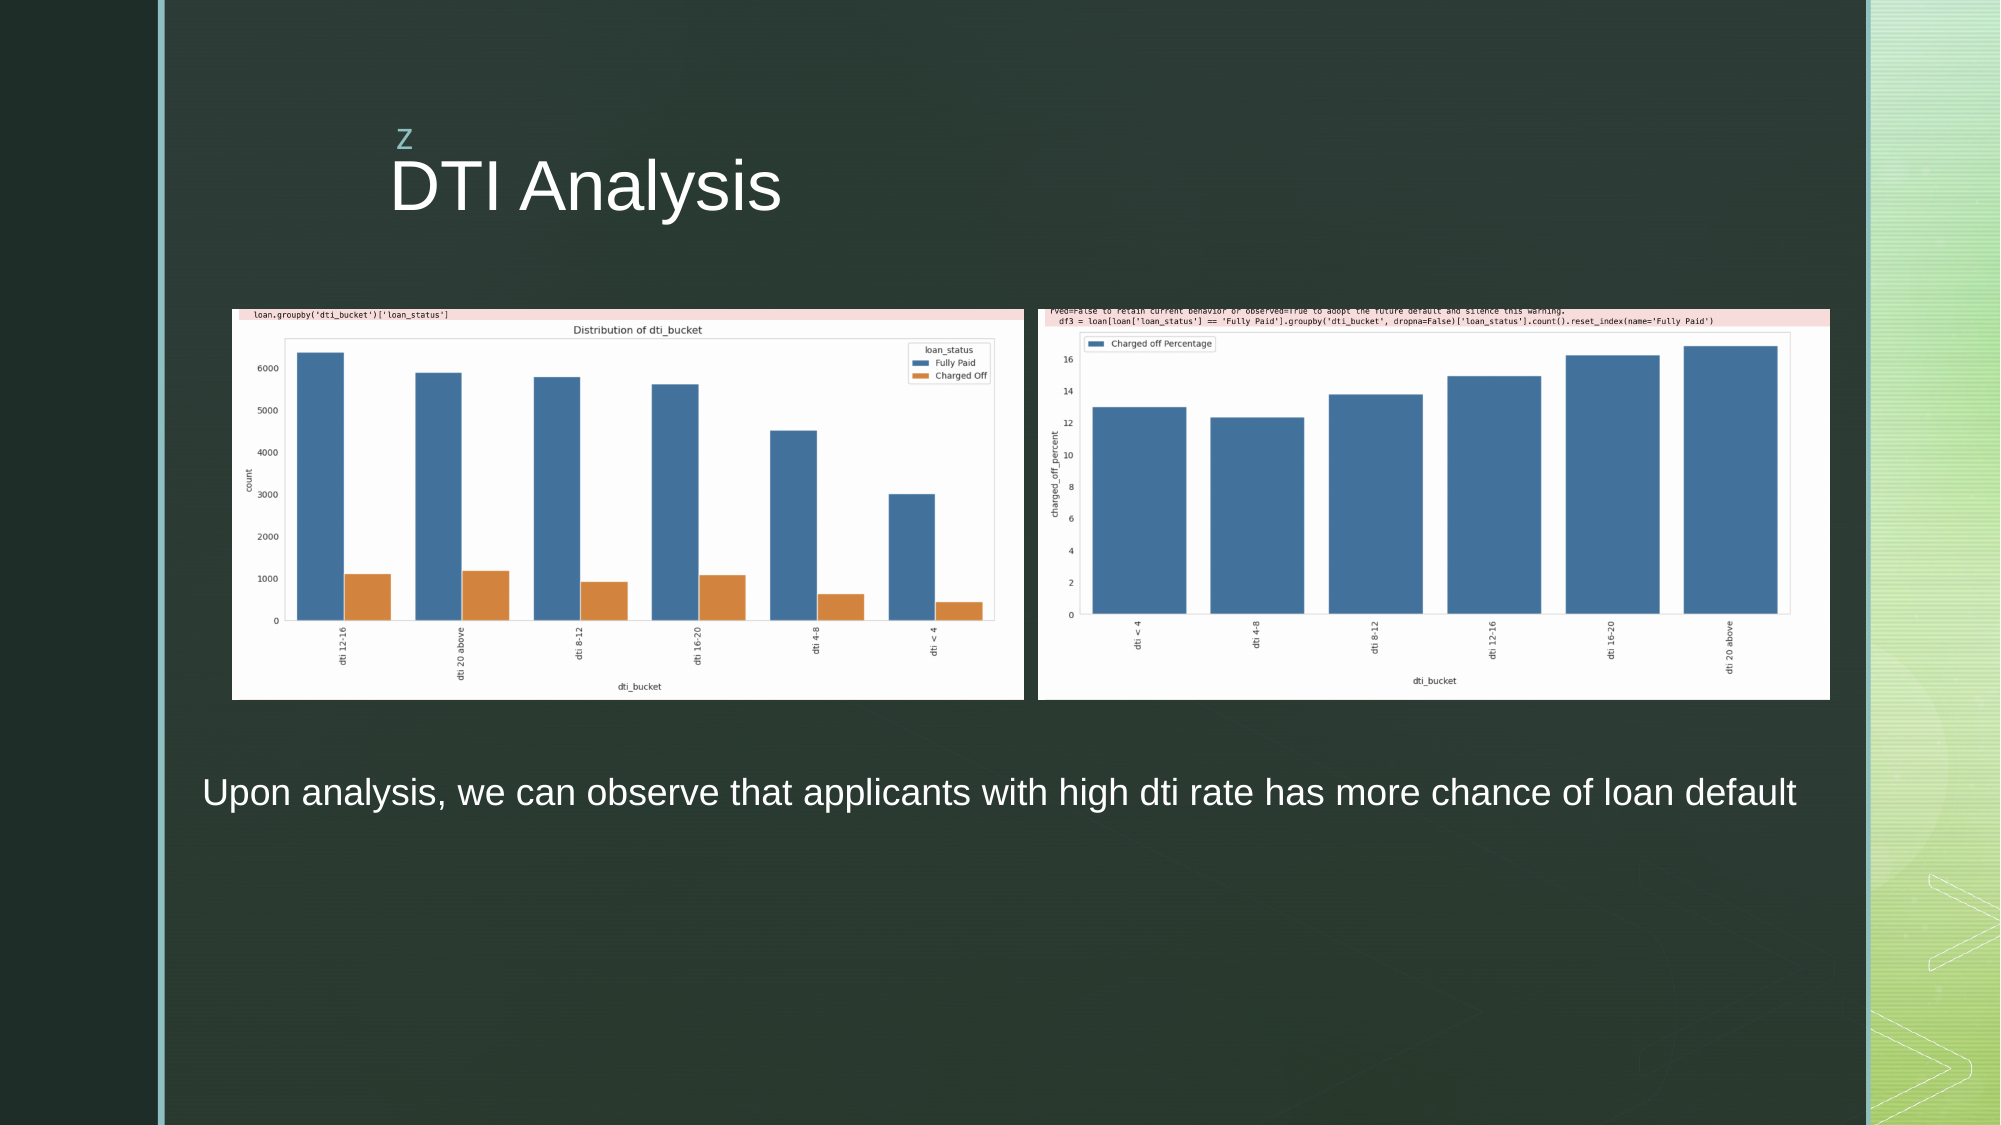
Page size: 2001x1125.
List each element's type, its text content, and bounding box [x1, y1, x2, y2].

text_box Upon analysis, we can observe that applicants with high dti rate has more chance of loan default [187, 760, 1813, 866]
title DTI Analysis [0, 142, 798, 324]
picture [1038, 308, 1830, 701]
picture [1871, 0, 2001, 1125]
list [232, 308, 1024, 701]
